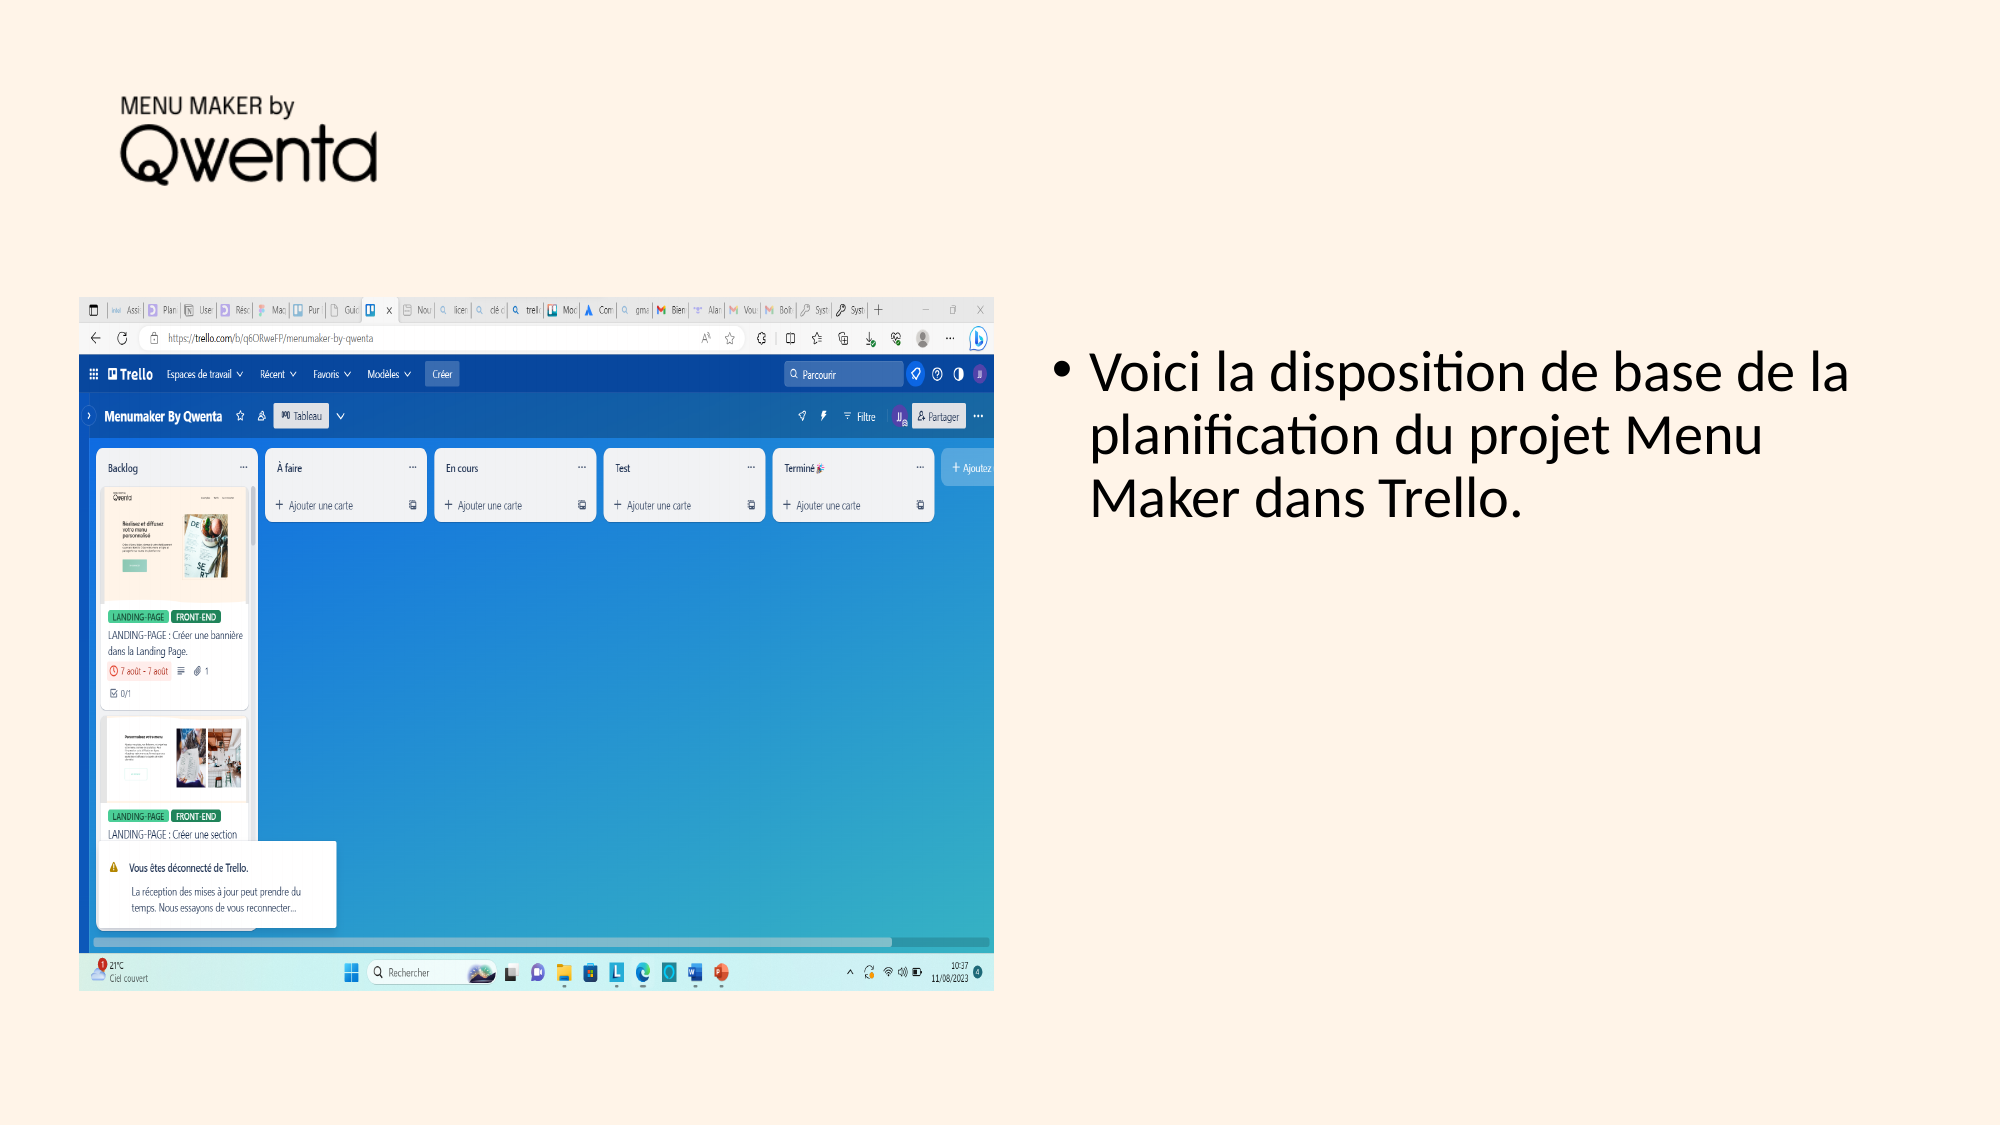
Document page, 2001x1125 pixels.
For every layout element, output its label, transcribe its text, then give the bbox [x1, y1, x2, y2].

picture [79, 297, 994, 991]
list Voici la disposition de base de la planification du projet Menu Maker dans Trello. [1036, 333, 1887, 1001]
picture [60, 44, 423, 235]
